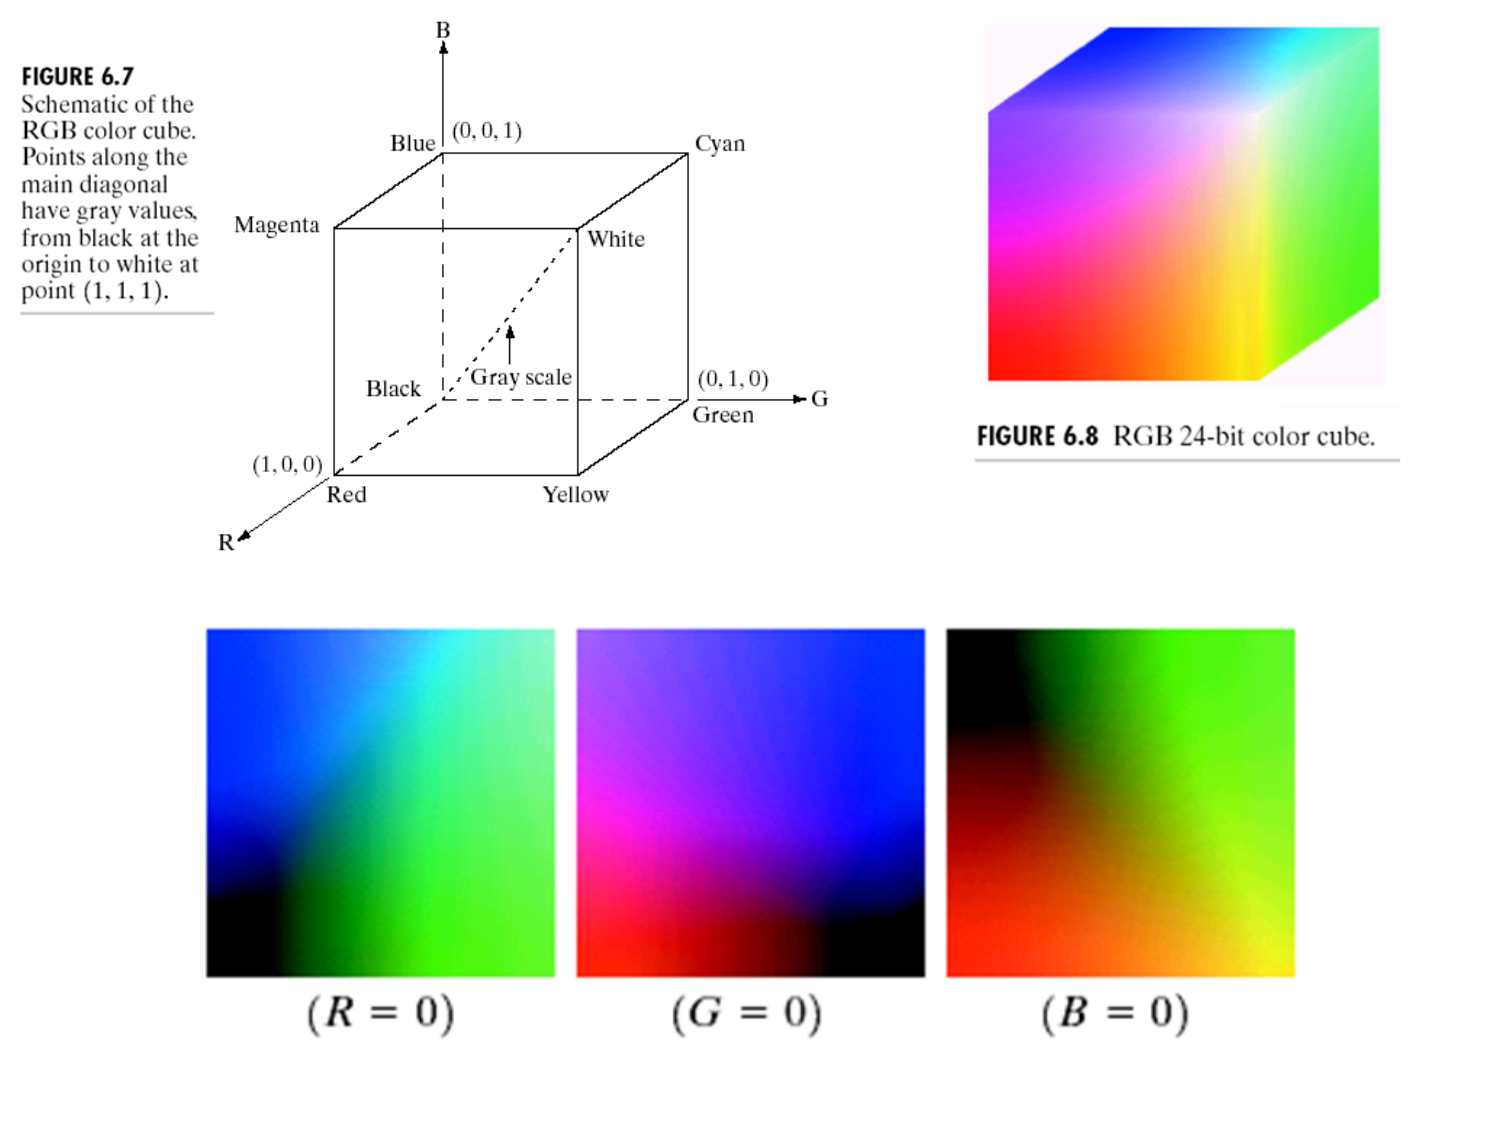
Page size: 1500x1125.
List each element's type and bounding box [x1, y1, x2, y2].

picture [959, 404, 1401, 468]
picture [171, 614, 1329, 1048]
picture [14, 14, 837, 562]
picture [974, 14, 1410, 401]
